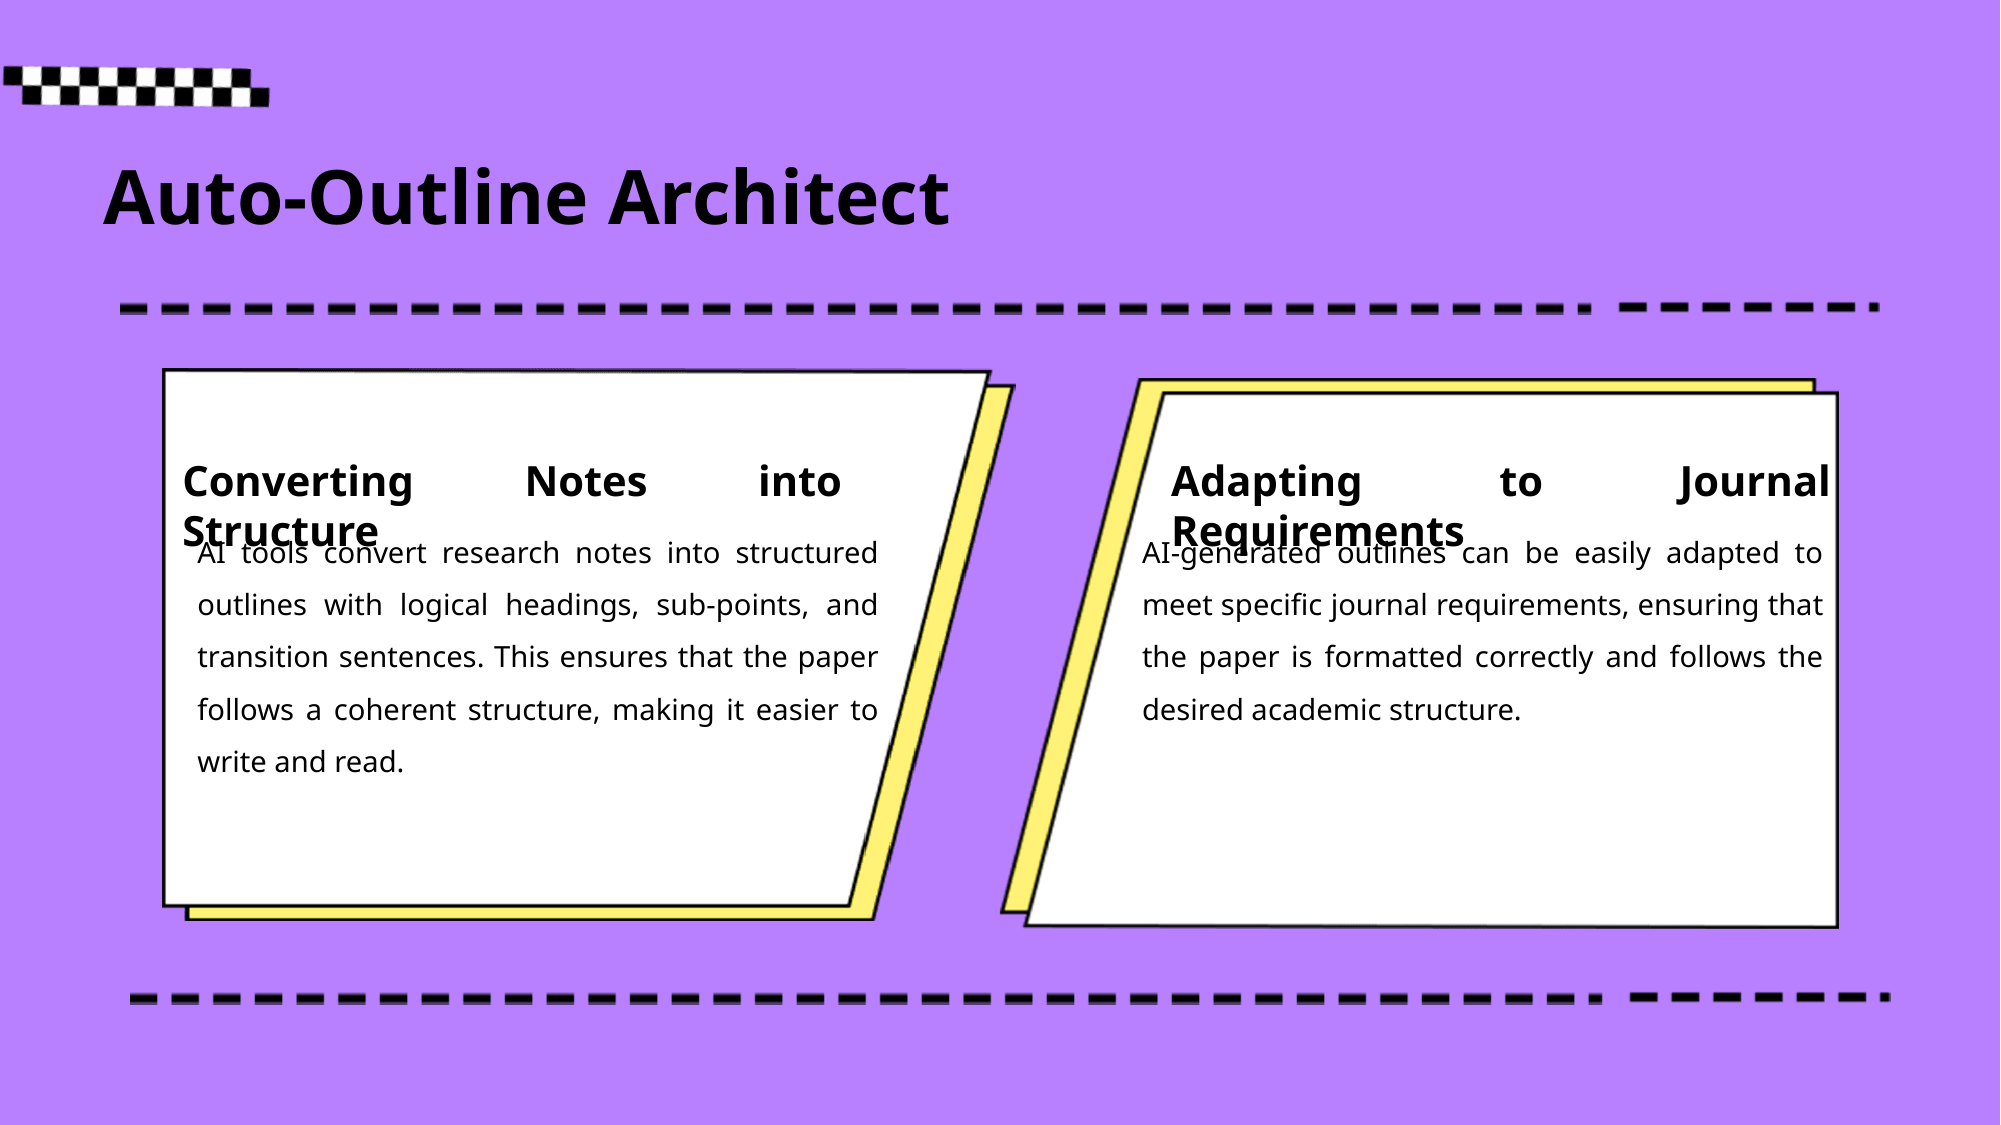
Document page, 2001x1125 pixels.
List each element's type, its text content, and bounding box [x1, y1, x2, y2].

picture [0, 0, 273, 221]
text_box Auto-Outline Architect [88, 142, 1839, 279]
picture [120, 301, 1880, 315]
picture [162, 368, 1839, 929]
picture [130, 991, 1891, 1005]
